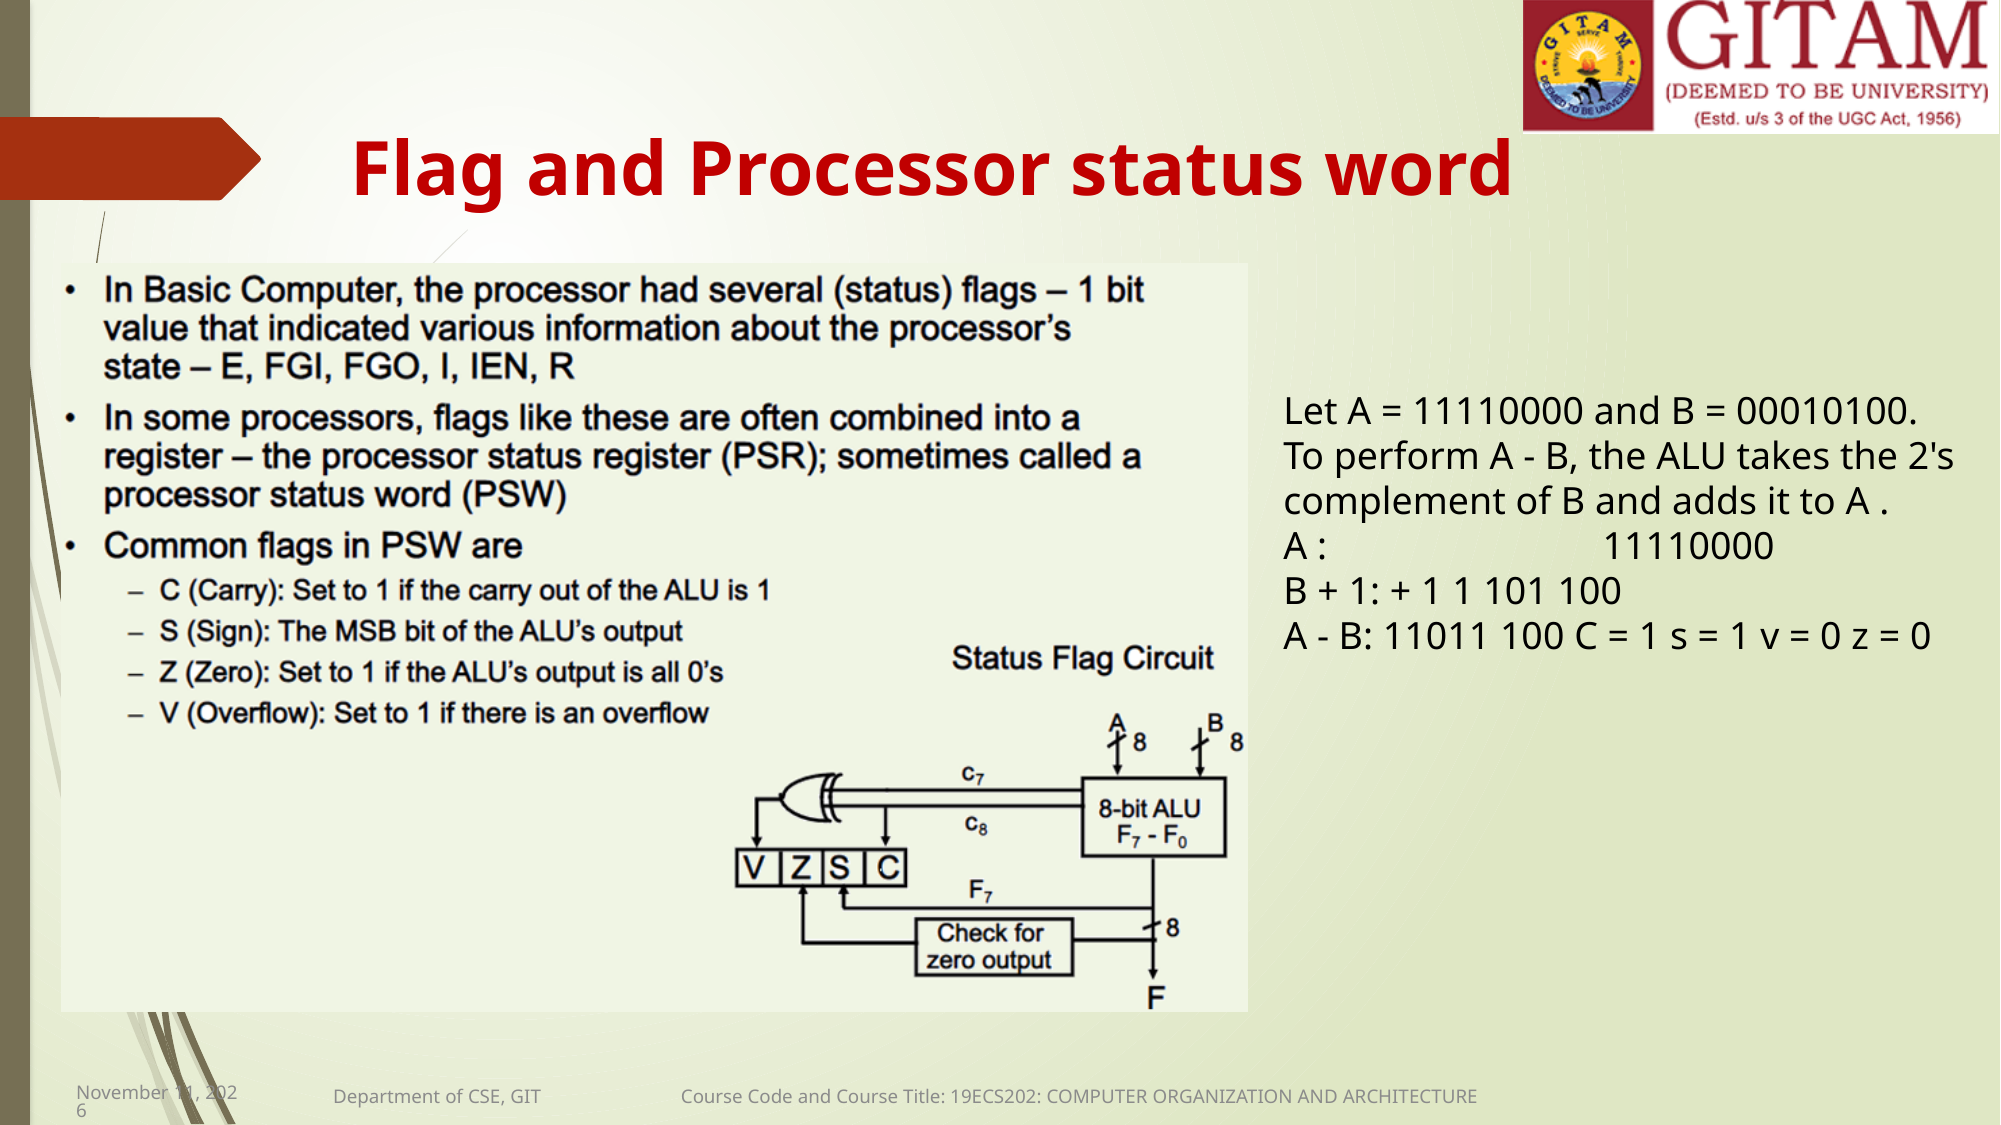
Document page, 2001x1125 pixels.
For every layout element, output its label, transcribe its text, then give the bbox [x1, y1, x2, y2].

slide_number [61, 1063, 259, 1123]
text_box Let A = 11110000 and B = 00010100. To perform A - B, the ALU takes the 2's complement of B and adds it to A . A : 11110000 B + 1: + 1 1 101 100 A - B: 11011 100 C = 1 s = 1 v = 0 z = 0 [1268, 379, 1999, 665]
title Flag and Processor status word [202, 112, 1664, 323]
picture [60, 263, 1248, 1013]
picture [1523, 0, 1999, 134]
footer Department of CSE, GIT Course Code and Course Title: 19ECS202: COMPUTER ORGANIZATION AND ARCHITECTURE [318, 1067, 1548, 1125]
